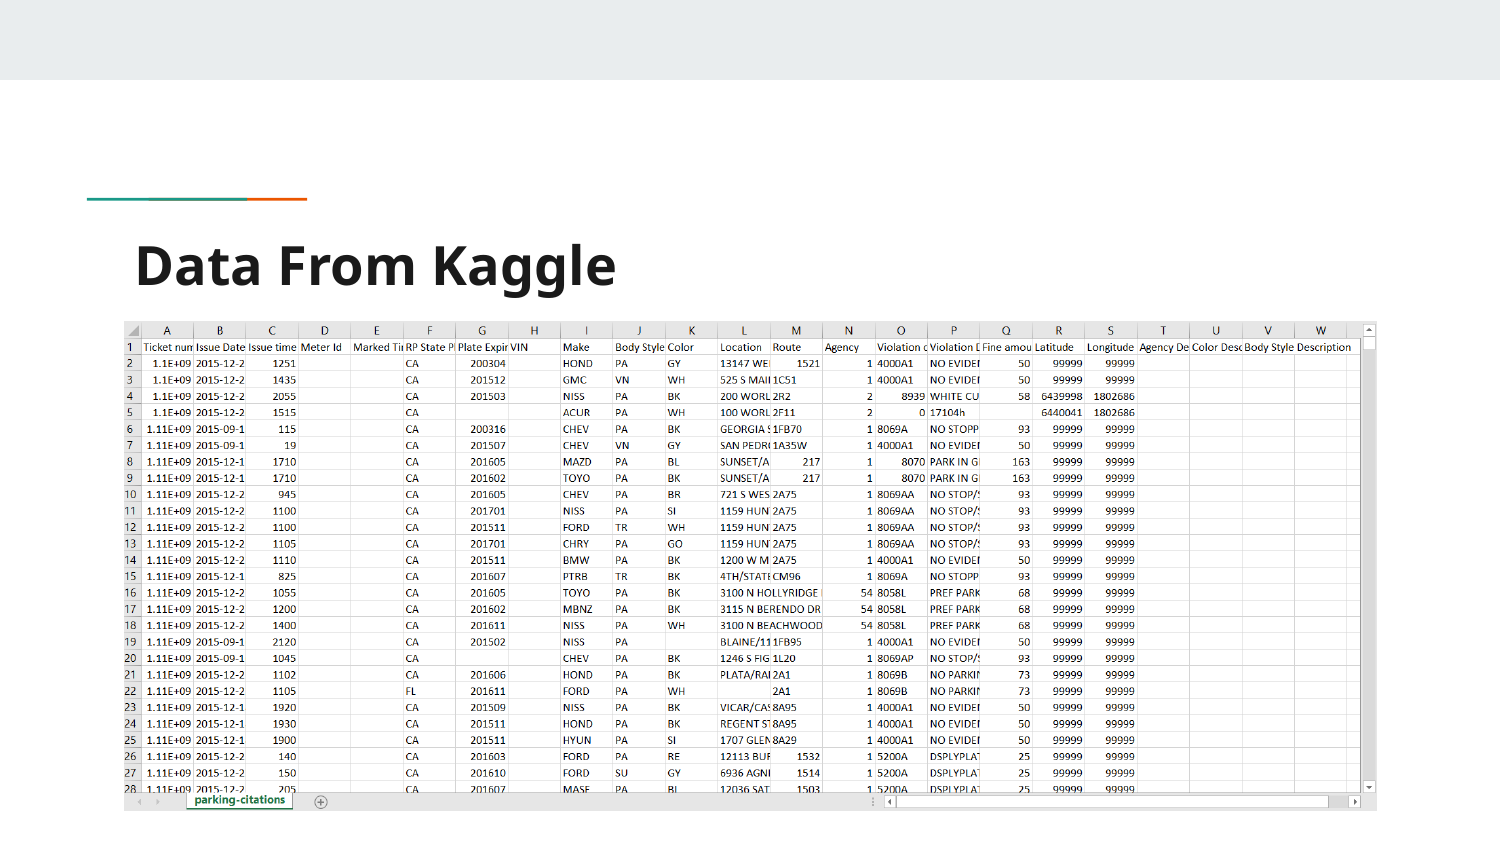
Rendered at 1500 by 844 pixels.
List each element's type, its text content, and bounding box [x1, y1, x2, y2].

picture [124, 321, 1377, 812]
title Data From Kaggle [119, 216, 1381, 305]
